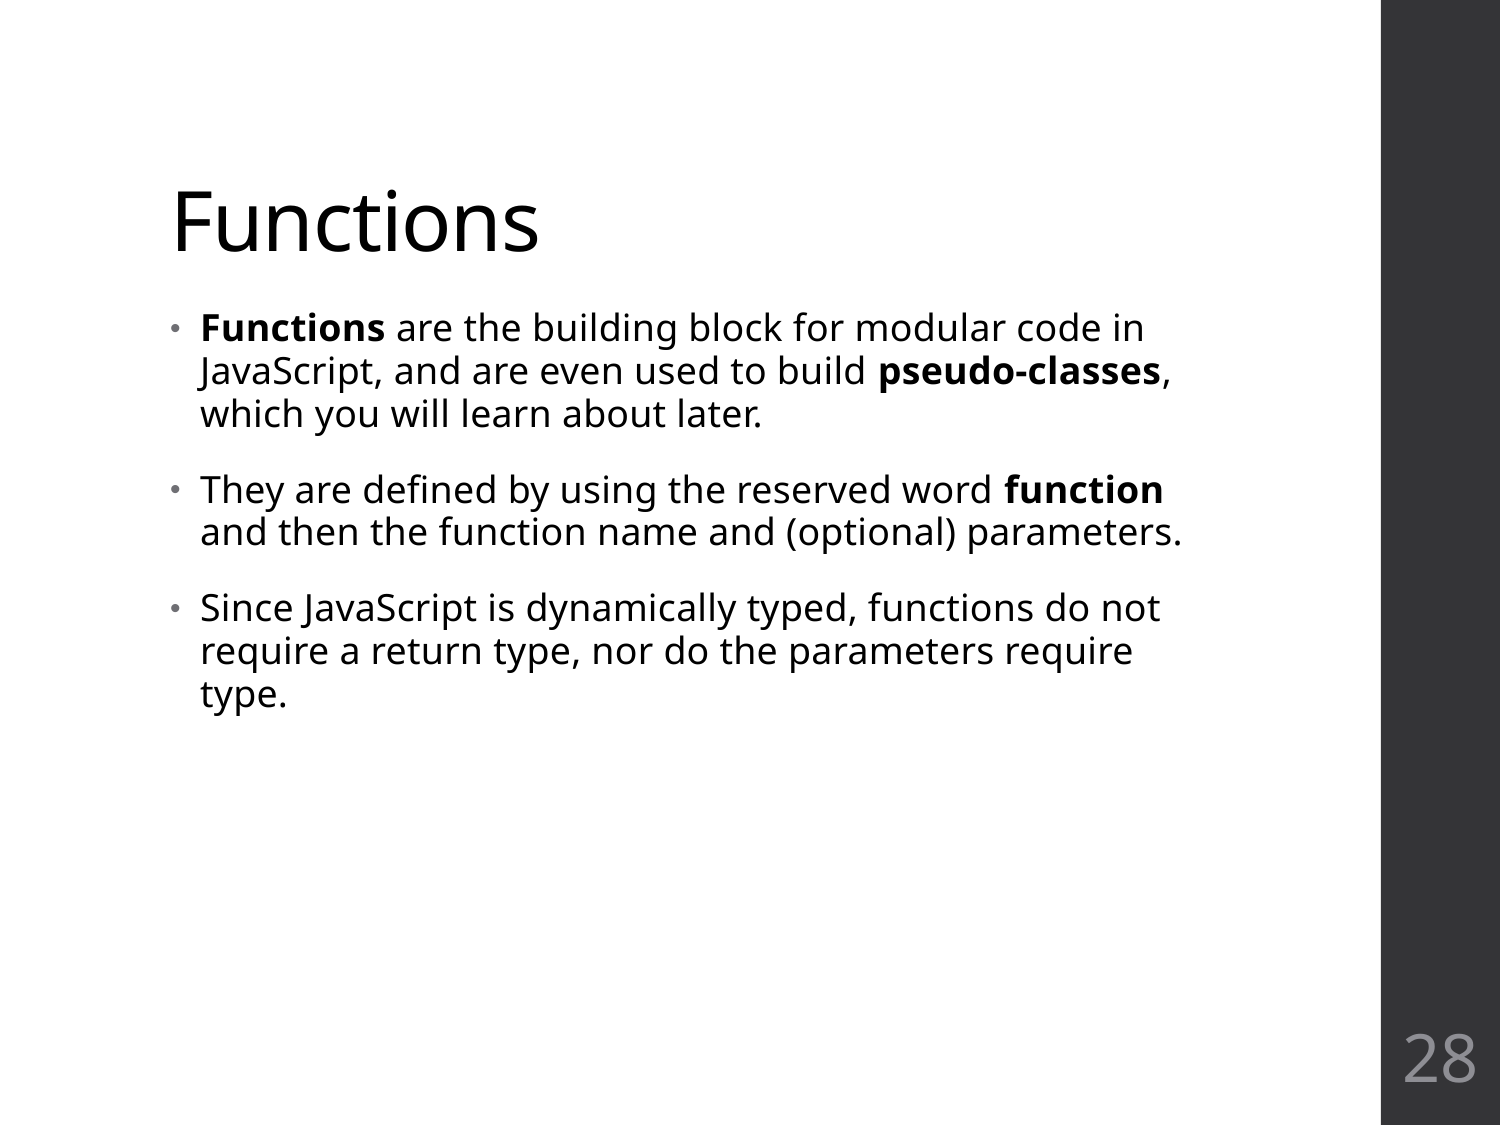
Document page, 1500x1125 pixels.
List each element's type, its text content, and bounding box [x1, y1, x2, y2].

title Functions [155, 60, 1348, 278]
list Functions are the building block for modular code in JavaScript, and are even used to build pseudo-classes, which you will learn about later. They are defined by using the reserved word function and then the function name and (optional) parameters. Since JavaScript is dynamically typed, functions do not require a return type, nor do the parameters require type. [155, 299, 1213, 1014]
slide_number 28 [1384, 1012, 1498, 1110]
